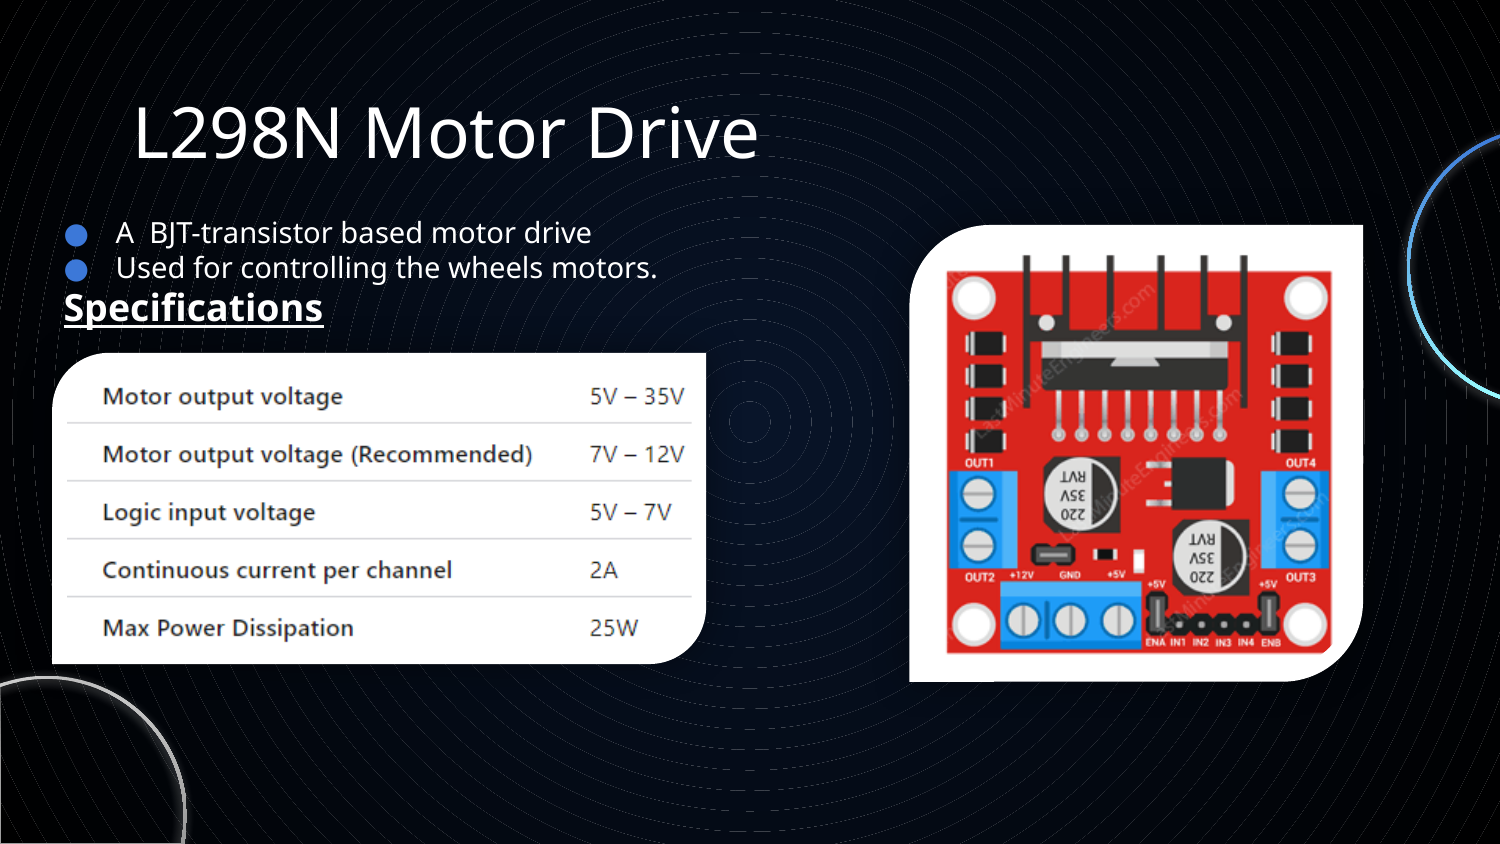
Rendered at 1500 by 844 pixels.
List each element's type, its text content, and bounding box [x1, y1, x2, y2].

picture [916, 231, 1356, 675]
picture [59, 359, 700, 658]
title L298N Motor Drive [116, 72, 1383, 167]
list A BJT-transistor based motor drive Used for controlling the wheels motors. Specifications [25, 199, 800, 657]
